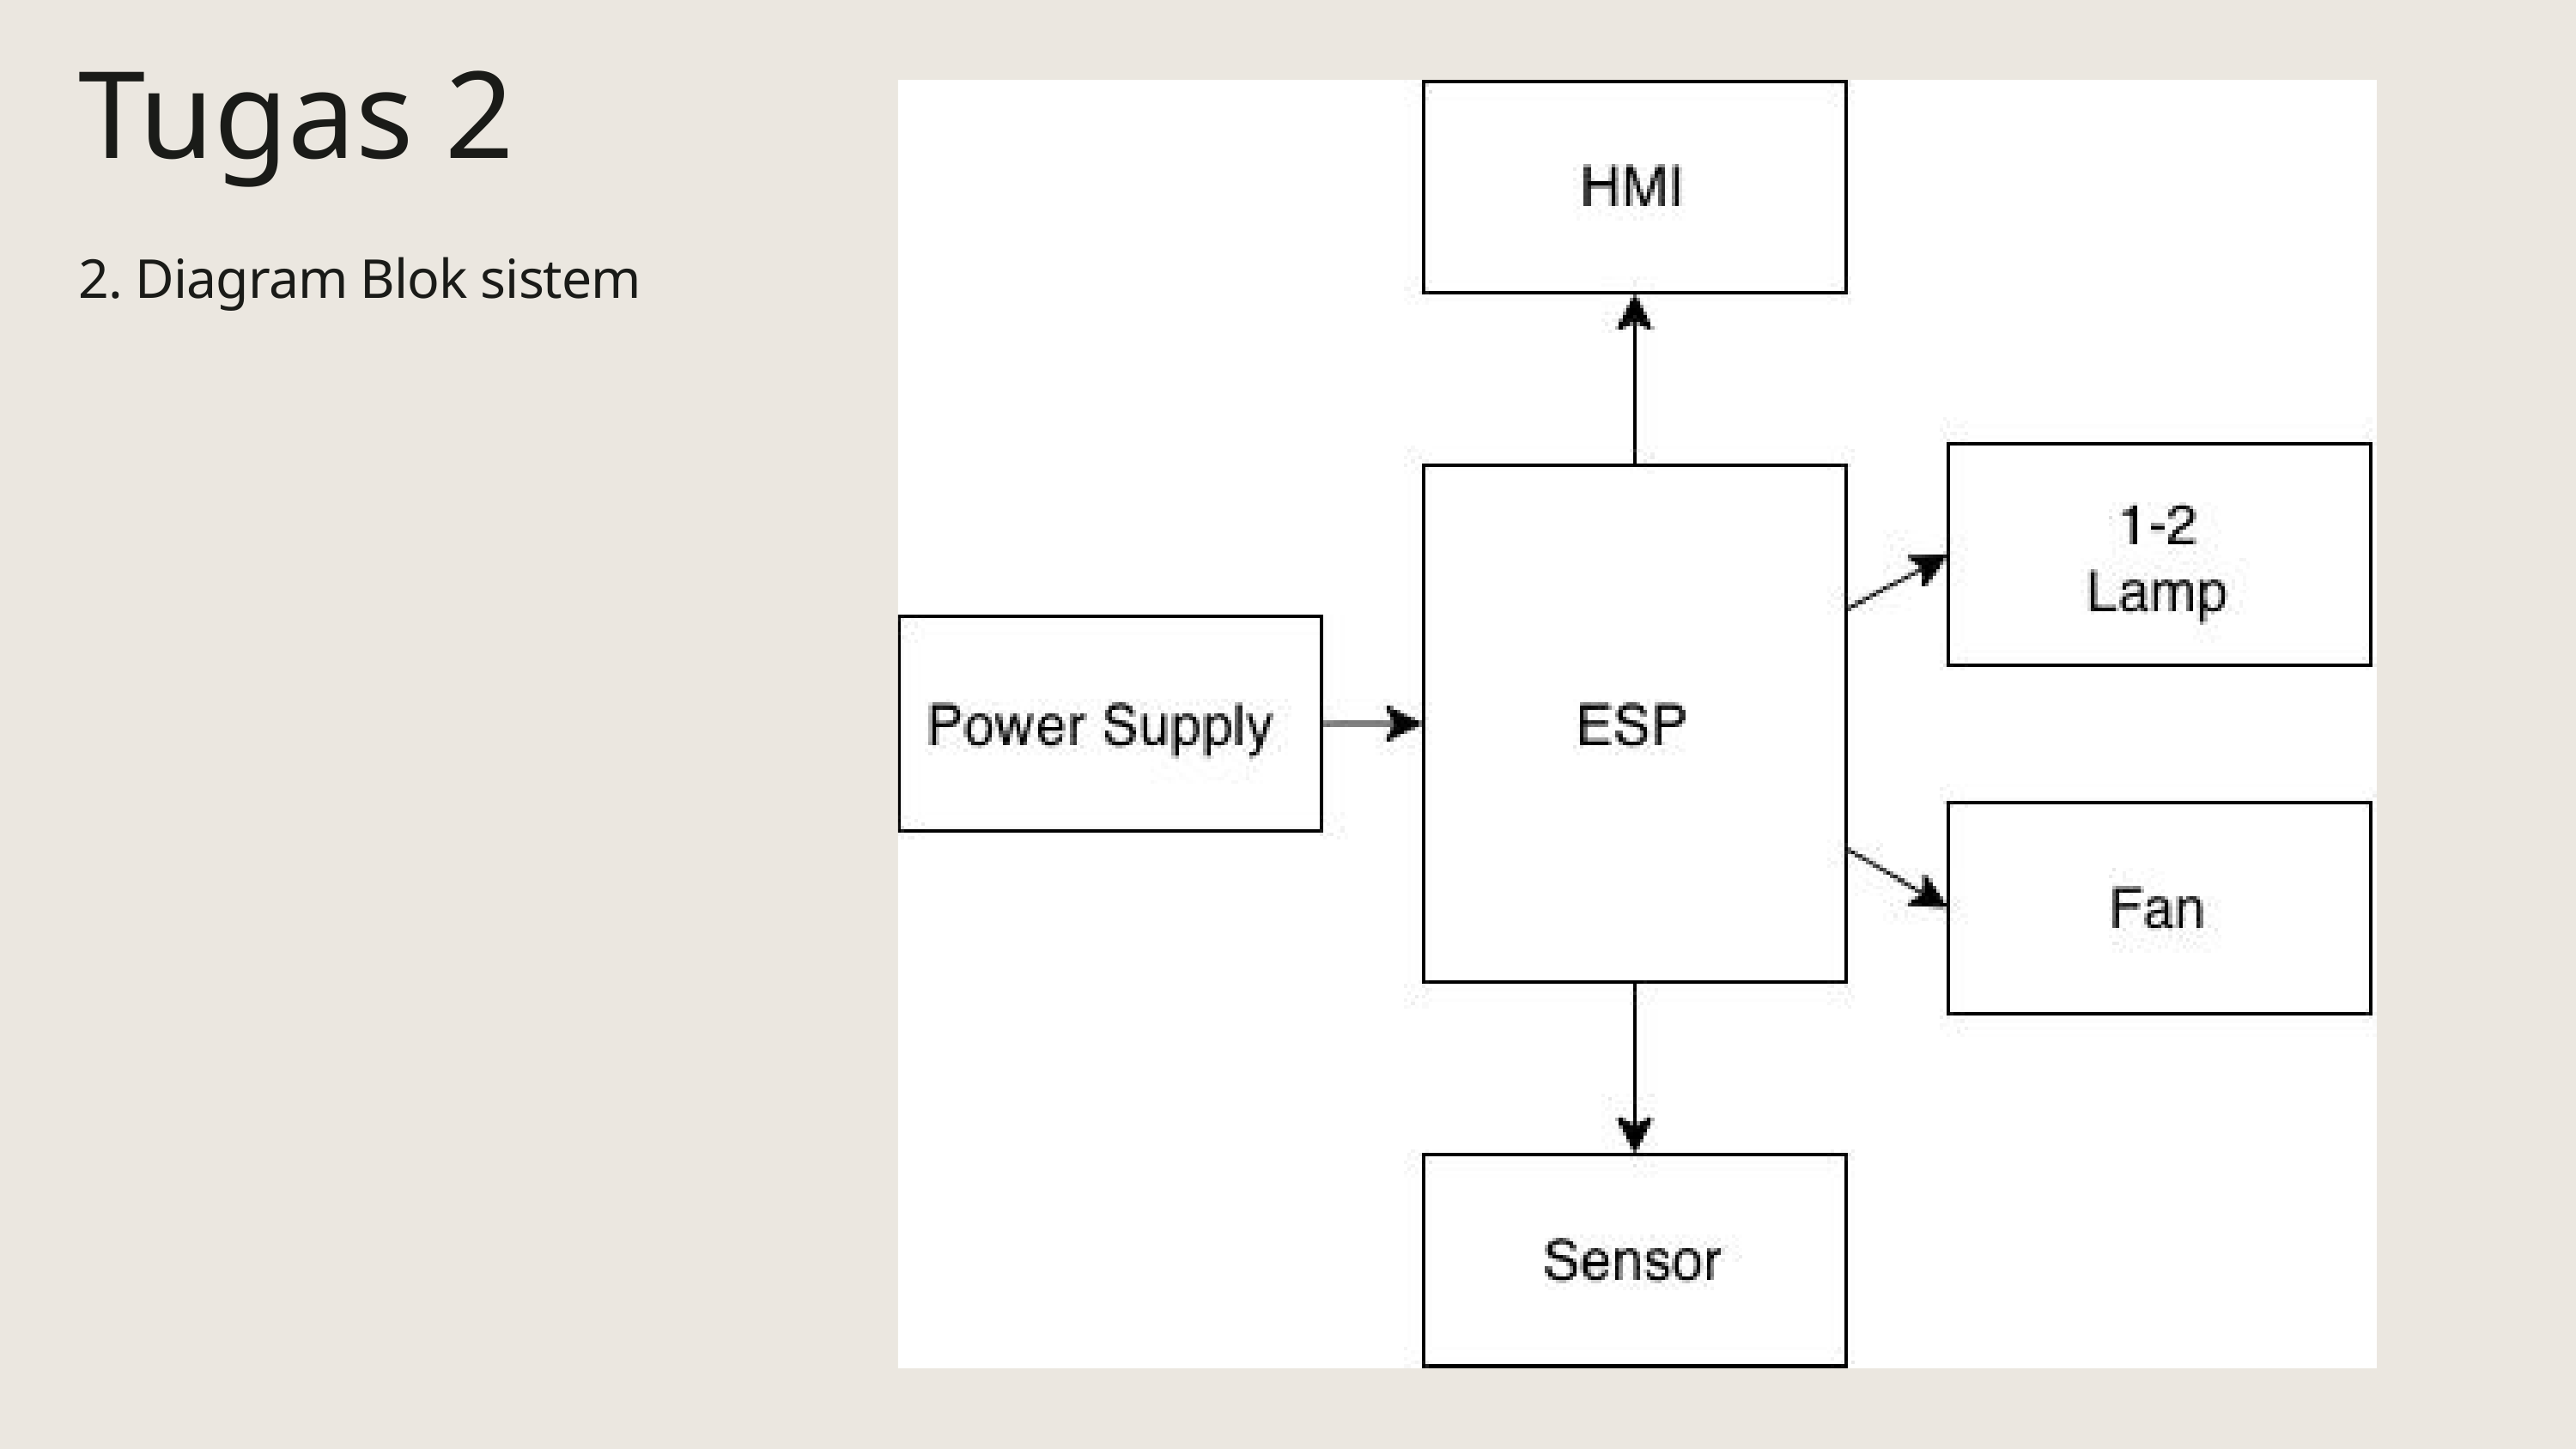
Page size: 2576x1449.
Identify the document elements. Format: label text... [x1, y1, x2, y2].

text_box 2. Diagram Blok sistem [78, 239, 2183, 309]
text_box [897, 80, 2377, 1368]
text_box Tugas 2 [78, 62, 853, 183]
